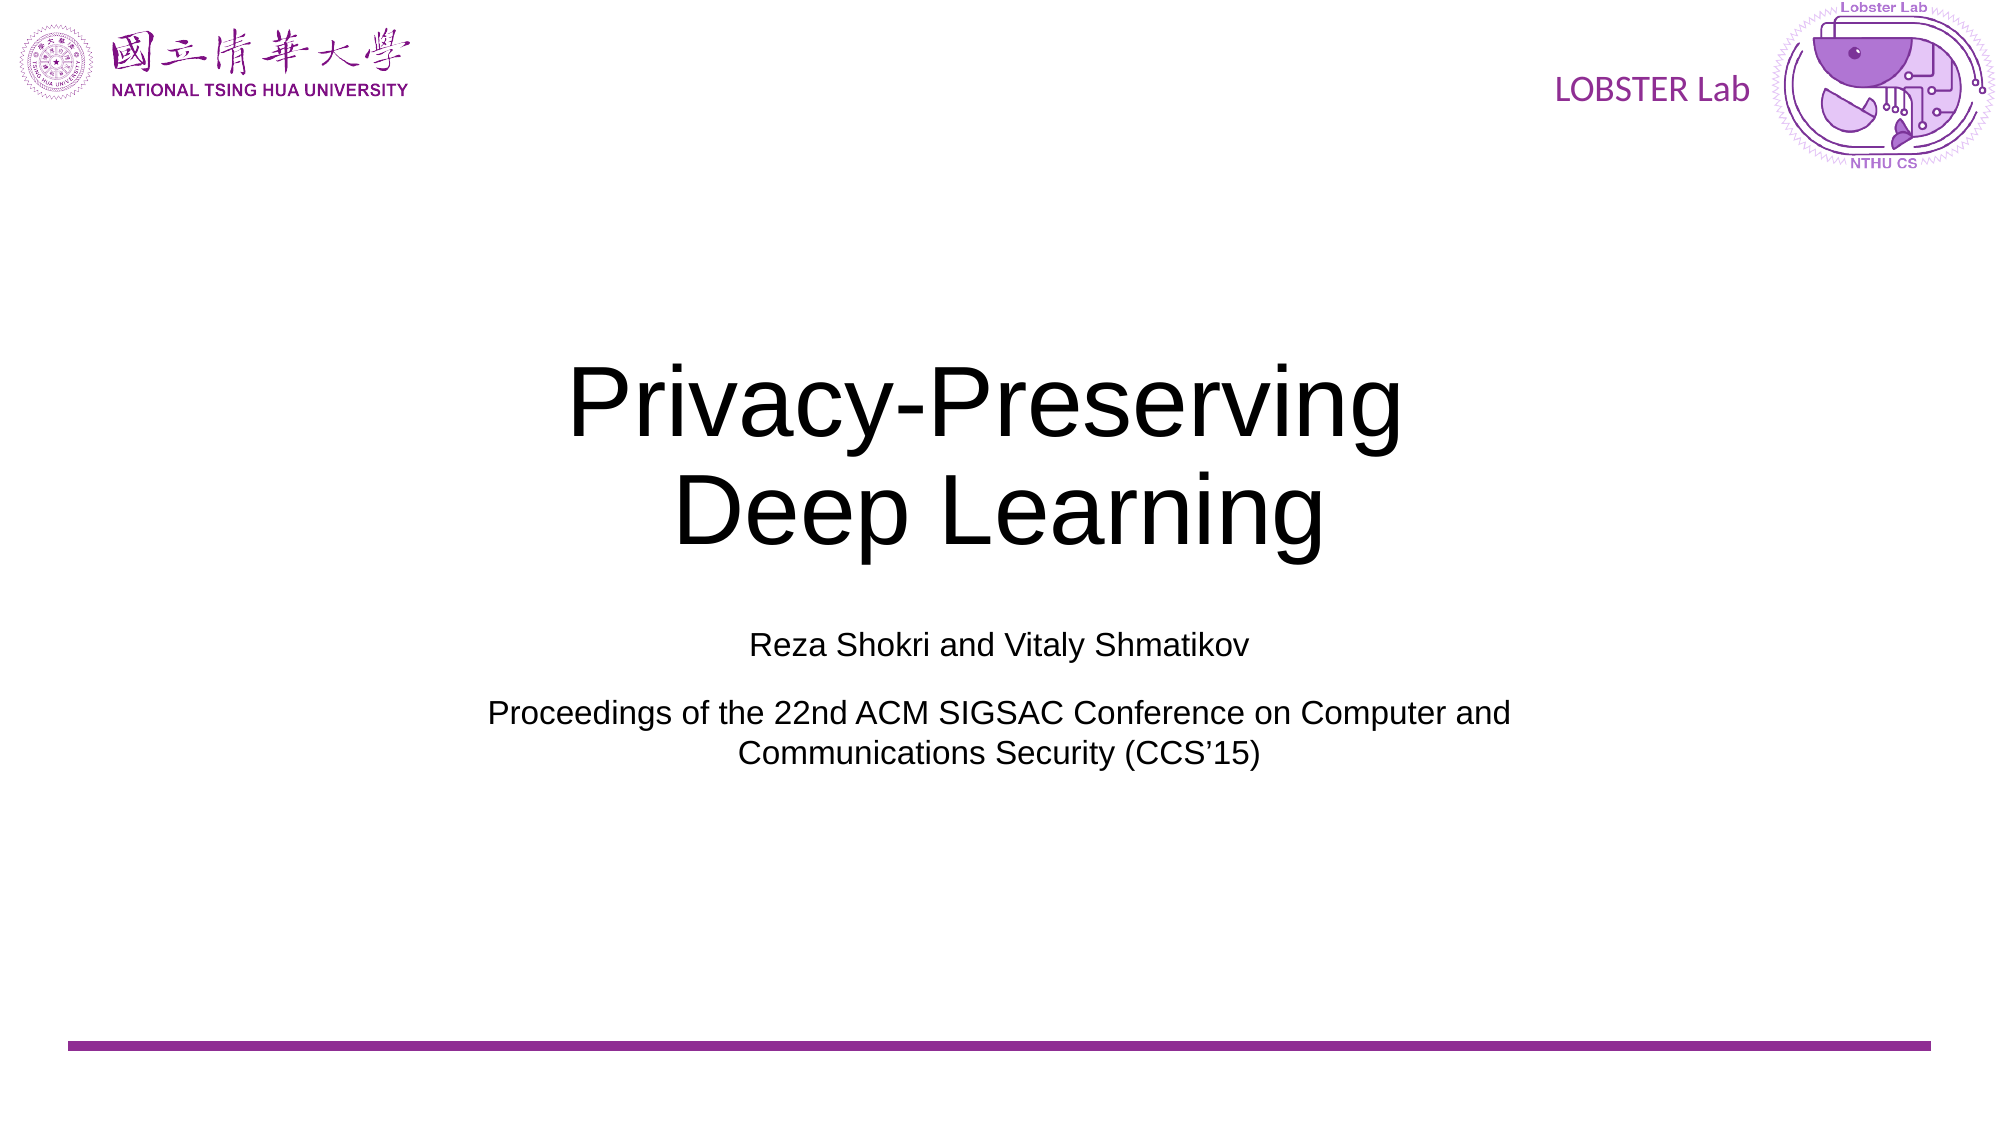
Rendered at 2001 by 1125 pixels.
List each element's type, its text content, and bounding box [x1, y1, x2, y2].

picture [1767, 0, 2000, 173]
title Privacy-Preserving Deep Learning [143, 262, 1857, 655]
picture [19, 24, 410, 100]
text_box Proceedings of the 22nd ACM SIGSAC Conference on Computer and Communications Security (CCS’15) [369, 683, 1631, 779]
subtitle Reza Shokri and Vitaly Shmatikov [249, 590, 1750, 700]
